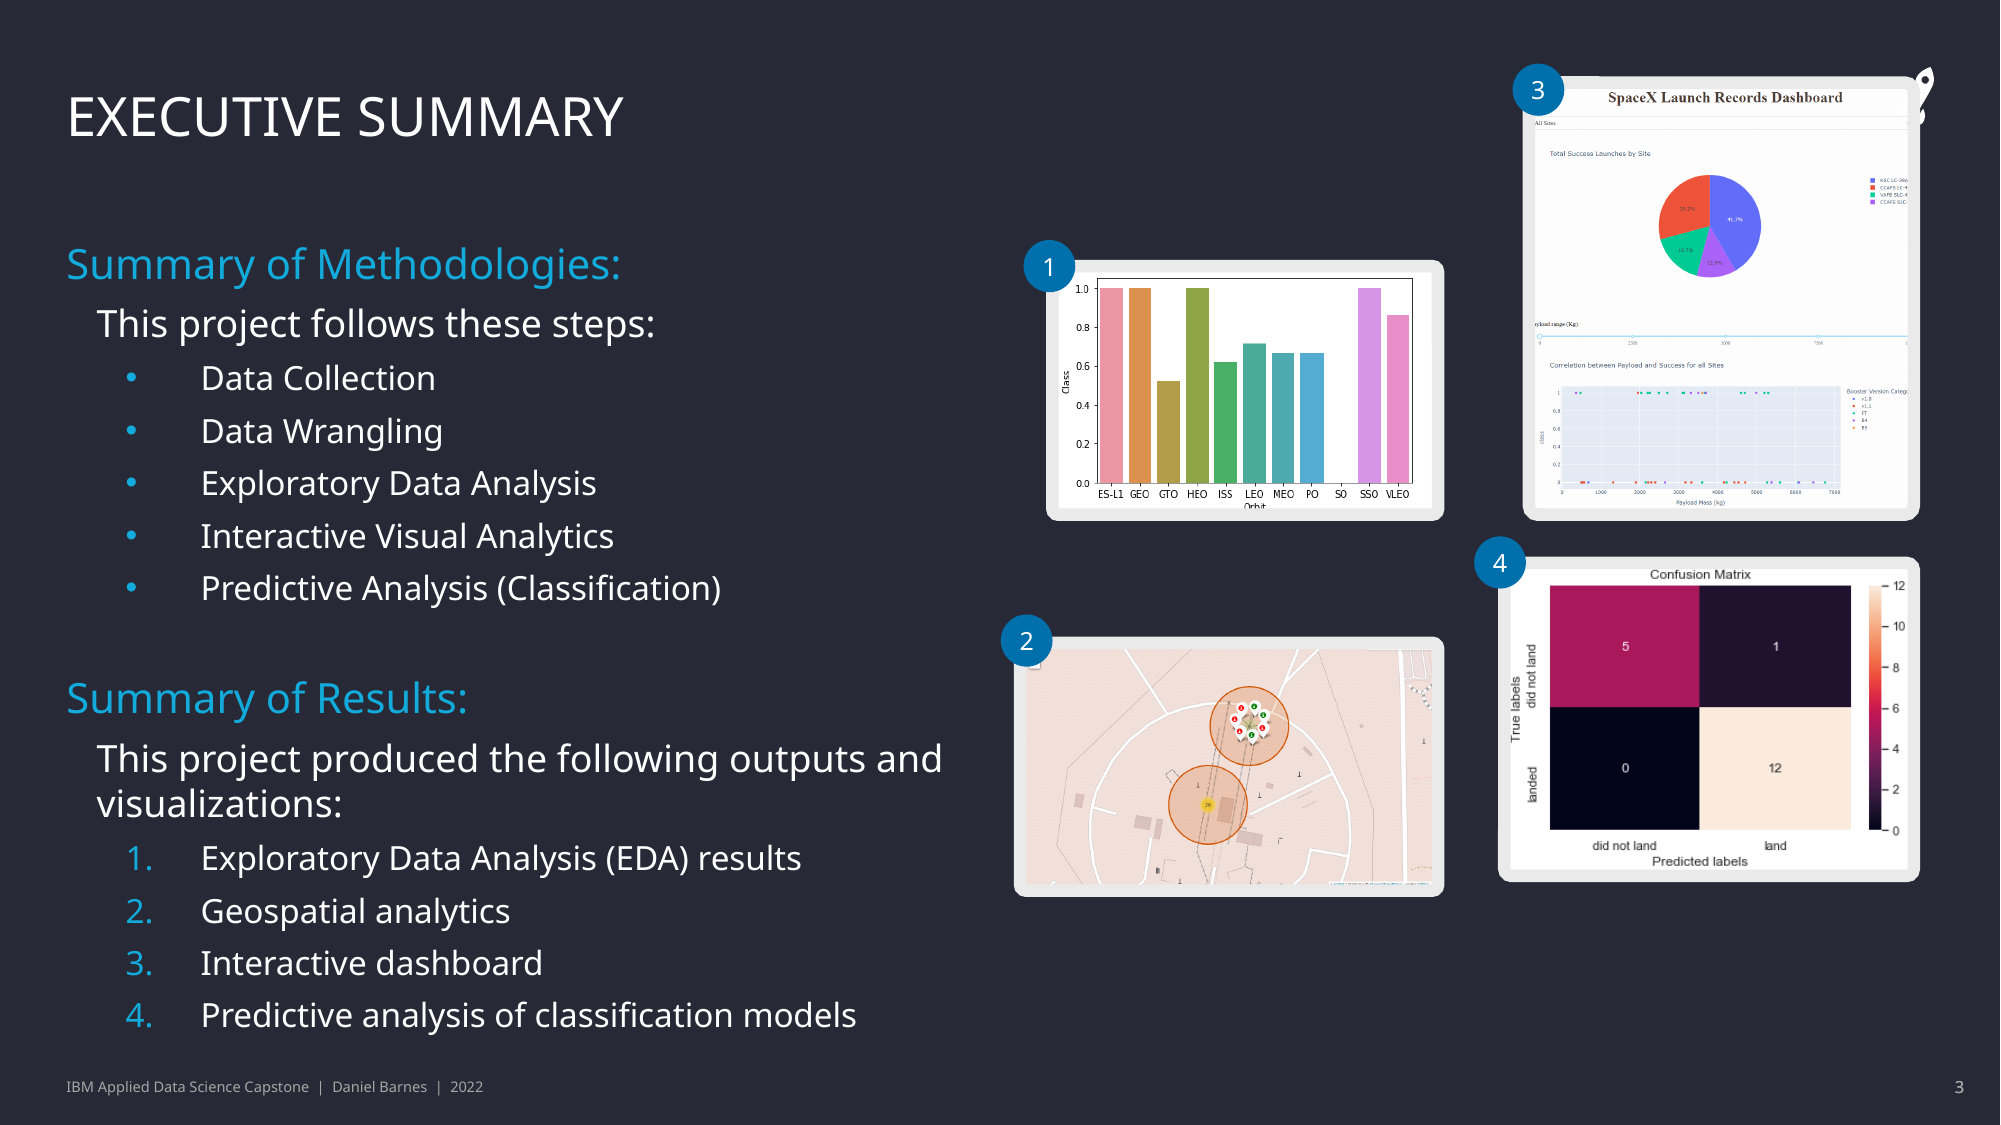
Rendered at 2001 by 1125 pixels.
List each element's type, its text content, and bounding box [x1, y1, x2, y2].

text_box 4 [1473, 535, 1527, 590]
picture [1052, 266, 1439, 515]
list Summary of Methodologies: This project follows these steps: Data Collection Data Wrangling Exploratory Data Analysis Interactive Visual Analytics Predictive Analysis (Classification) Summary of Results: This project produced the following outputs and visualizations: Exploratory Data Analysis (EDA) results Geospatial analytics Interactive dashboard Predictive analysis of classification models [66, 237, 1154, 1050]
text_box 3 [1511, 62, 1565, 115]
text_box 2 [999, 613, 1054, 667]
picture [1504, 562, 1914, 876]
text_box 1 [1022, 238, 1077, 294]
title EXECUTIVE SUMMARY [66, 30, 1863, 149]
picture [1528, 82, 1914, 515]
picture [1020, 642, 1439, 891]
